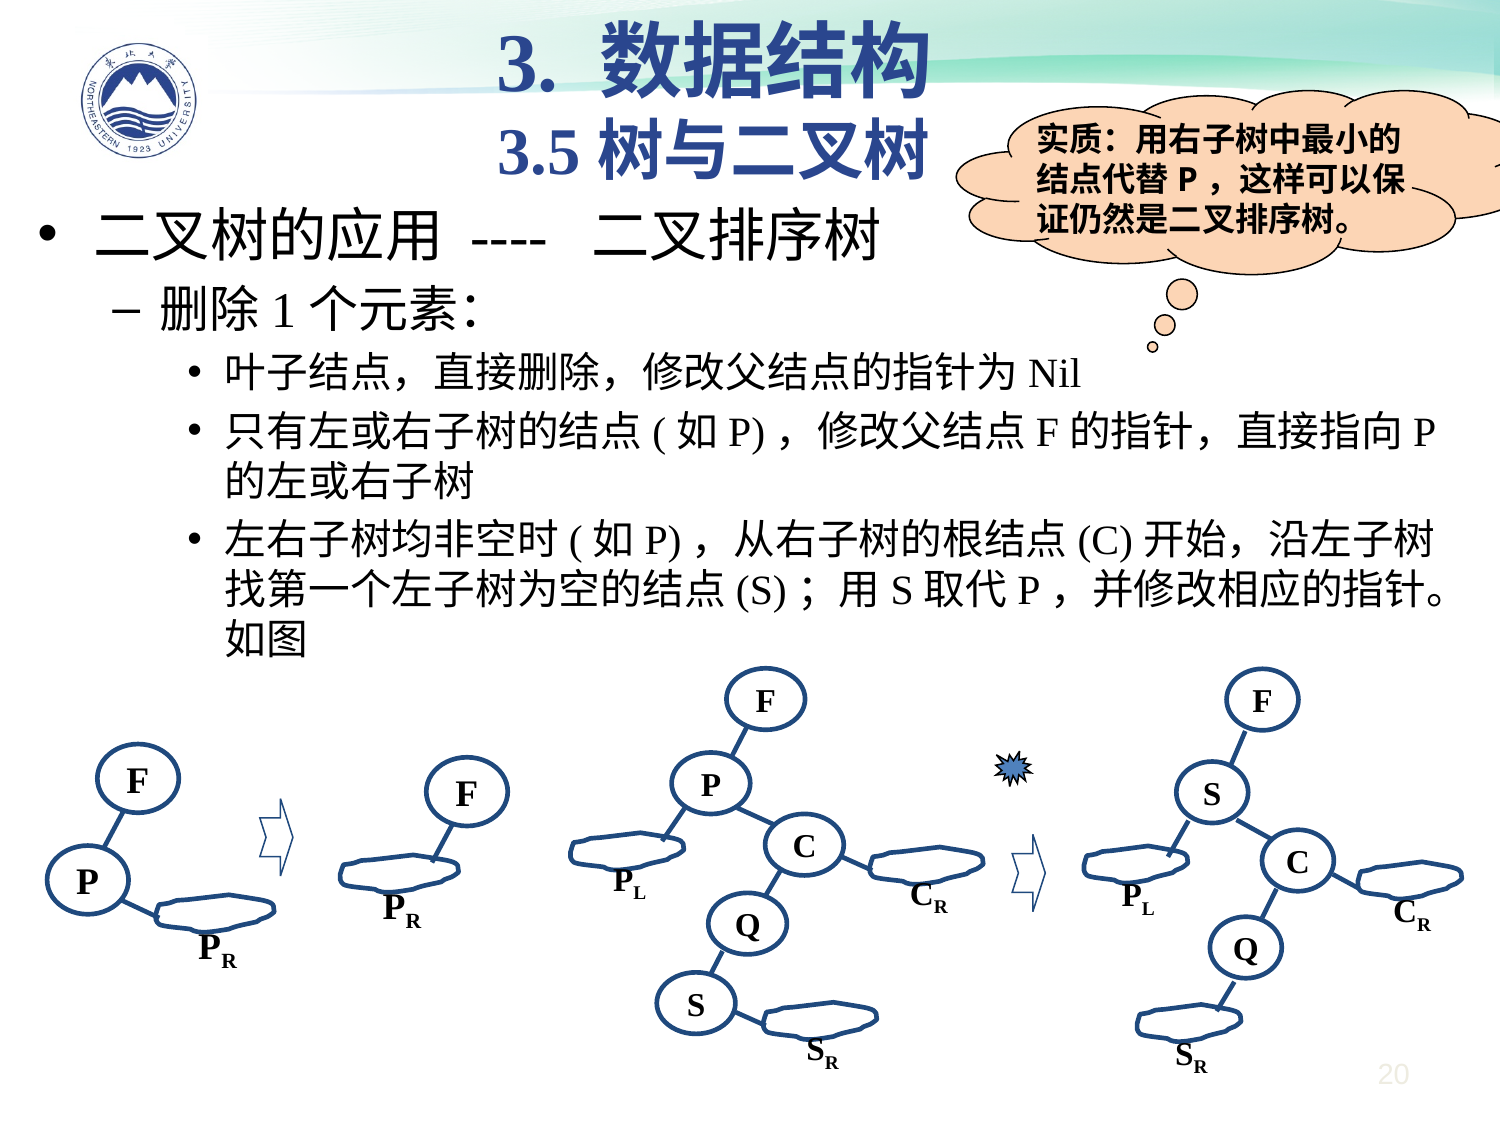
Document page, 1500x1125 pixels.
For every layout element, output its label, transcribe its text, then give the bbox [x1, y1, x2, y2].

picture [0, 0, 1500, 1125]
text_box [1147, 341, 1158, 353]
text_box 实质：用右子树中最小的结点代替P，这样可以保证仍然是二叉排序树。 [969, 90, 1500, 275]
text_box [995, 751, 1032, 787]
text_box [1012, 834, 1046, 912]
picture [1352, 0, 1500, 121]
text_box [1080, 668, 1465, 1076]
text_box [336, 756, 508, 930]
slide_number 20 [1074, 1042, 1425, 1103]
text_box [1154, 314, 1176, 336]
text_box [282, 803, 293, 872]
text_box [46, 743, 278, 970]
list 二叉树的应用 ---- 二叉排序树 删除1个元素： 叶子结点，直接删除，修改父结点的指针为Nil 只有左或右子树的结点(如P)，修改父结点F的指针，直接指向P的左或右子树 左右子树均非空时(如P)，从右子树的根结点(C)开始，沿左子树找第一个左子树为空的结点(S)；用S取代P，并修改相应的指针。如图 [22, 190, 1479, 646]
text_box 实质：用右子树中最小的结点代替P，这样可以保证仍然是二叉排序树。 [1166, 279, 1198, 310]
text_box 3. 数据结构 3.5树与二叉树 [76, 0, 1352, 196]
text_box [566, 667, 987, 1071]
